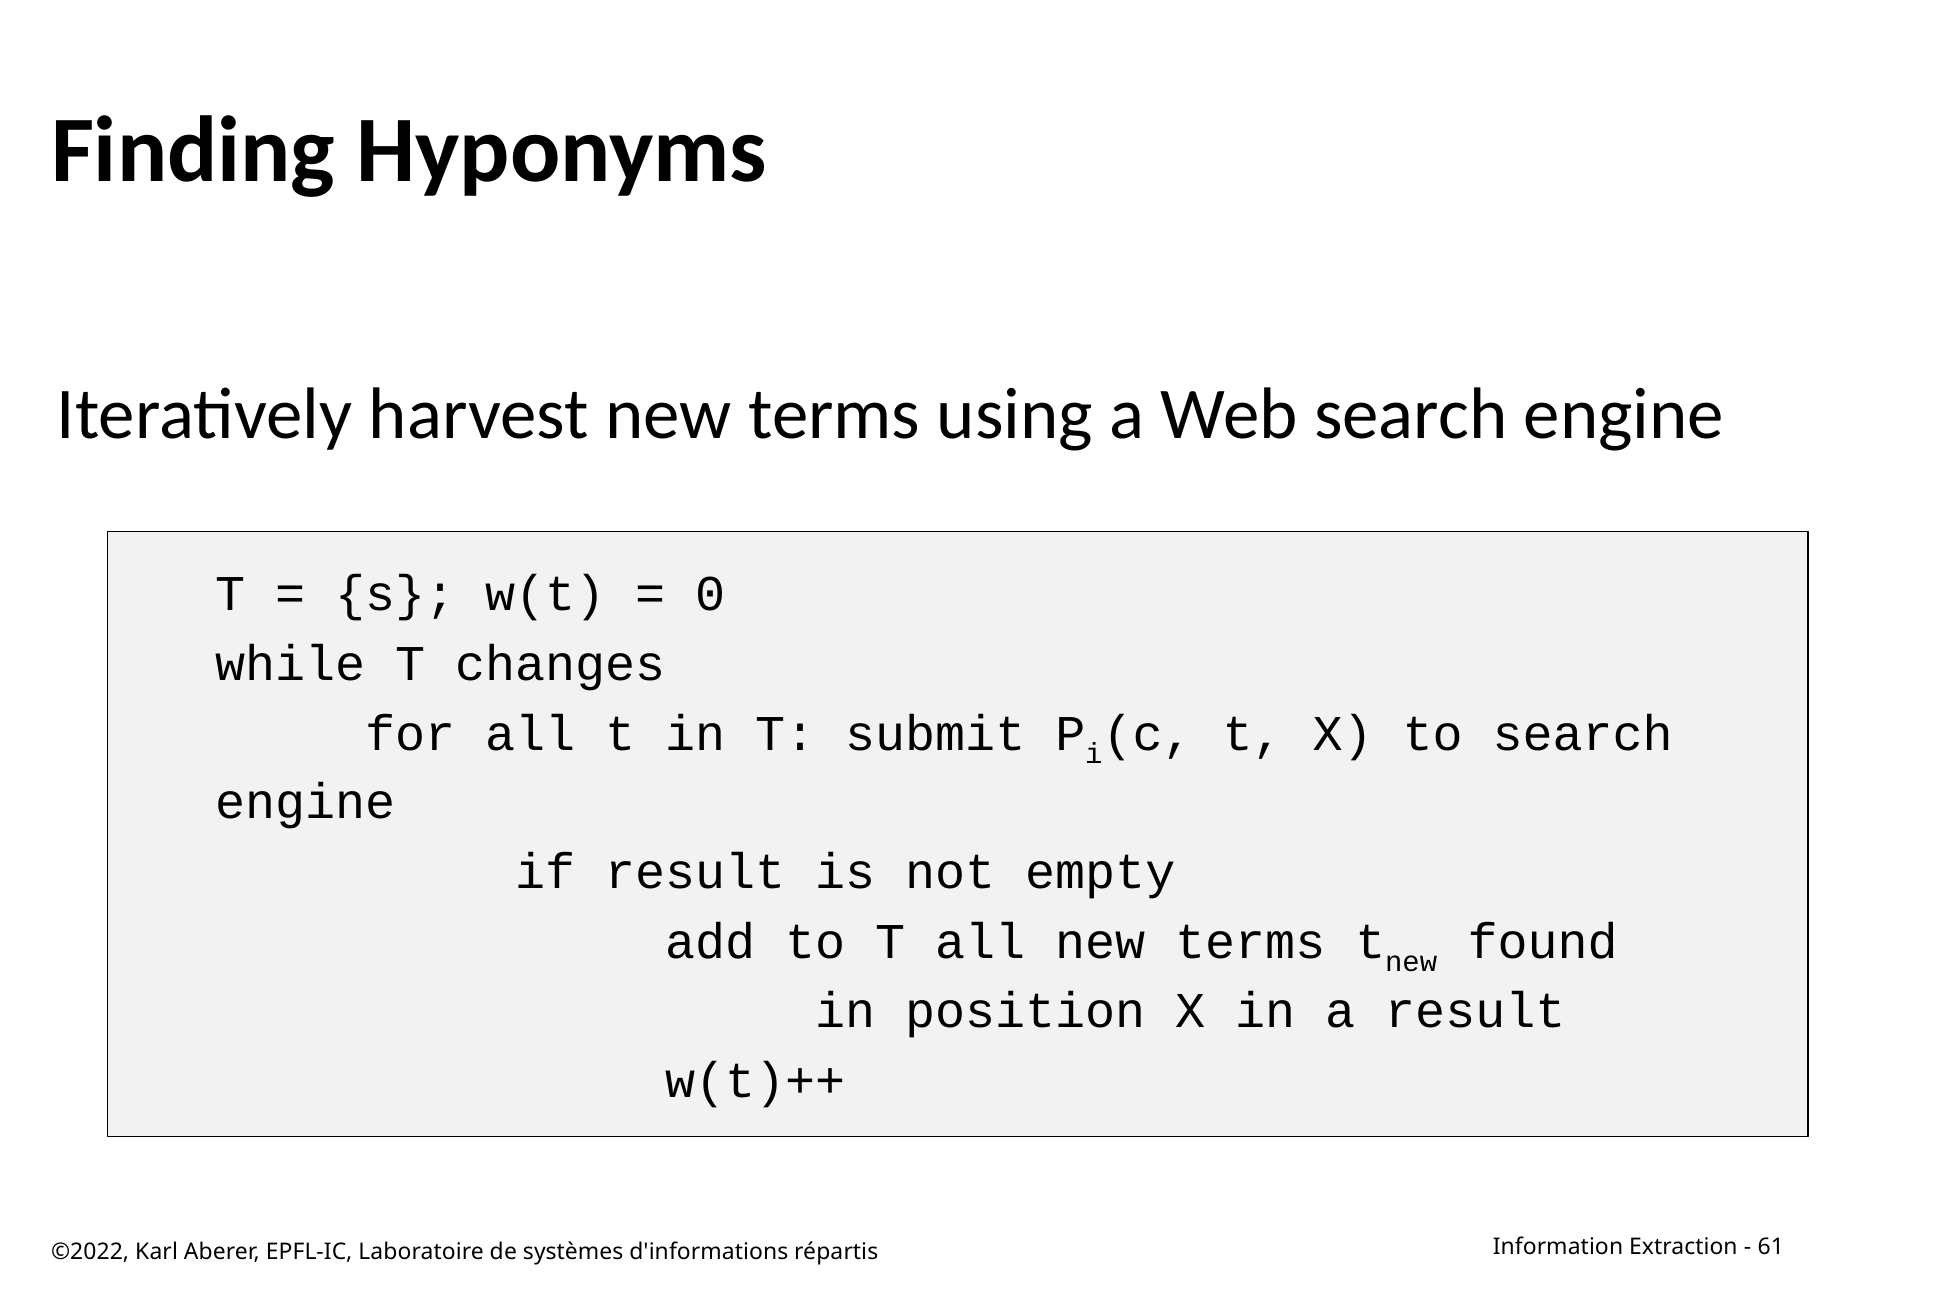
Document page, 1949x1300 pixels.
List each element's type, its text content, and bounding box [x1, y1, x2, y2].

text_box T = {s}; w(t) = 0 while T changes for all t in T: submit Pi(c, t, X) to search engine if result is not empty add to T all new terms tnew found in position X in a result w(t)++ [107, 531, 1809, 1137]
footer ©2022, Karl Aberer, EPFL-IC, Laboratoire de systèmes d'informations répartis [32, 1227, 1284, 1271]
list Iteratively harvest new terms using a Web search engine [37, 253, 1809, 1208]
title Finding Hyponyms [32, 57, 1803, 232]
